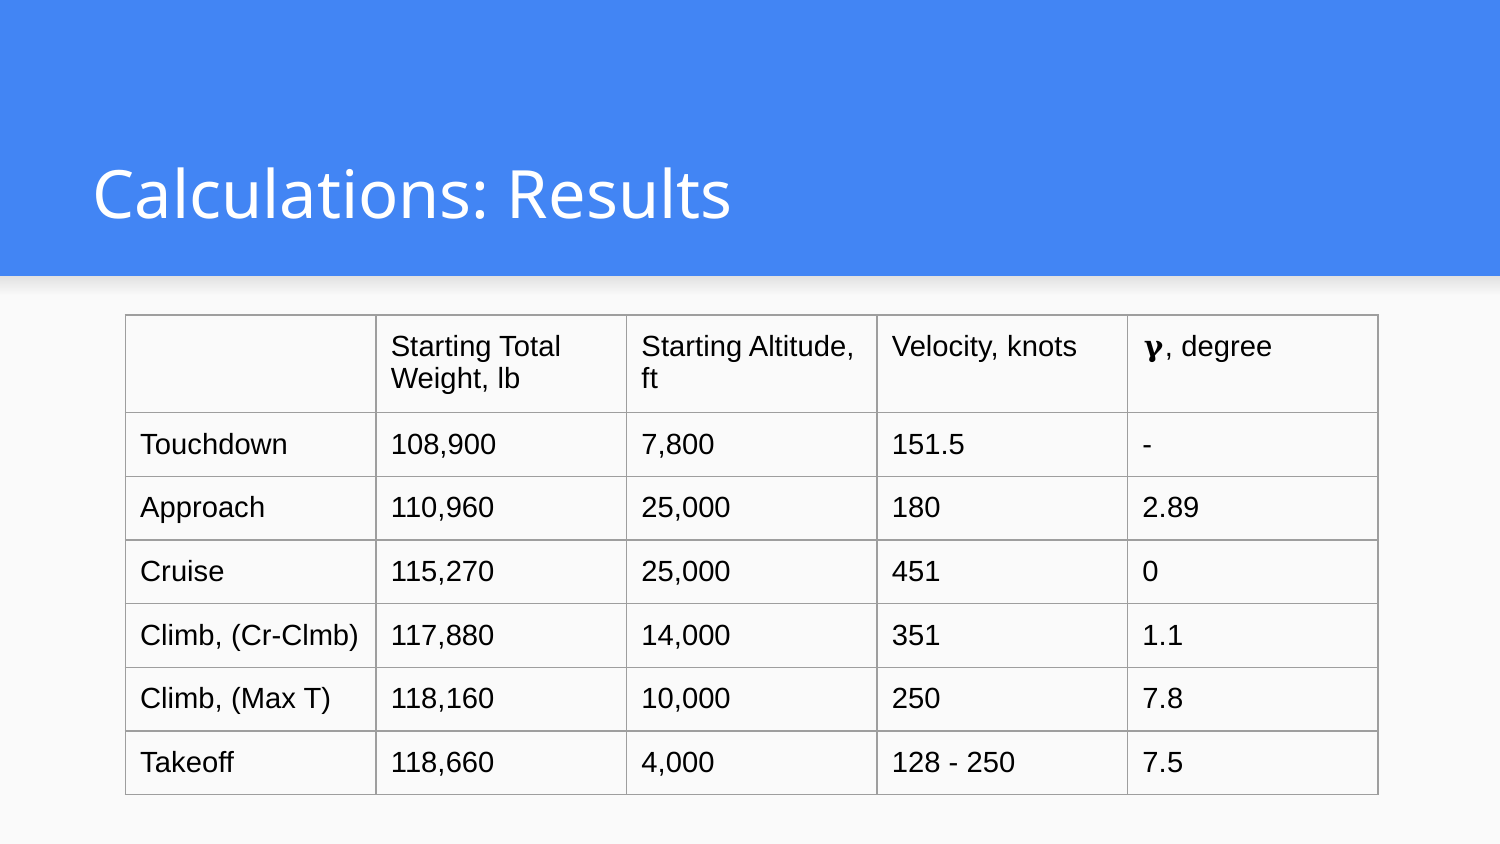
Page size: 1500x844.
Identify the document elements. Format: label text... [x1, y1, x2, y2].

table_cell 451 [878, 541, 1127, 603]
table_cell 118,160 [377, 668, 626, 730]
table_cell 351 [878, 604, 1127, 667]
table_header Starting Total Weight, lb [377, 316, 626, 412]
table_cell 10,000 [627, 668, 876, 730]
table_cell Climb, (Cr-Clmb) [126, 604, 375, 667]
table_cell 115,270 [377, 541, 626, 603]
table_cell 110,960 [377, 477, 626, 539]
table_cell 151.5 [878, 413, 1127, 476]
table_cell Takeoff [126, 732, 375, 794]
table_cell 7,800 [627, 413, 876, 476]
table_header Velocity, knots [878, 316, 1127, 412]
table_cell 25,000 [627, 541, 876, 603]
table_cell 250 [878, 668, 1127, 730]
table_cell Cruise [126, 541, 375, 603]
table_cell 0 [1128, 541, 1377, 603]
table_cell 2.89 [1128, 477, 1377, 539]
table_cell - [1128, 413, 1377, 476]
table_cell 180 [878, 477, 1127, 539]
table_cell 4,000 [627, 732, 876, 794]
table_cell 7.8 [1128, 668, 1377, 730]
table_cell 1.1 [1128, 604, 1377, 667]
table_cell 128 - 250 [878, 732, 1127, 794]
table_header 𝛄, degree [1128, 316, 1377, 412]
title Calculations: Results [77, 121, 1427, 248]
table_header [126, 316, 375, 412]
table_cell Approach [126, 477, 375, 539]
table_cell 117,880 [377, 604, 626, 667]
table_header Starting Altitude, ft [627, 316, 876, 412]
table_cell 108,900 [377, 413, 626, 476]
table_cell Climb, (Max T) [126, 668, 375, 730]
table_cell 7.5 [1128, 732, 1377, 794]
table_cell 25,000 [627, 477, 876, 539]
table_cell 118,660 [377, 732, 626, 794]
table_cell Touchdown [126, 413, 375, 476]
table_cell 14,000 [627, 604, 876, 667]
